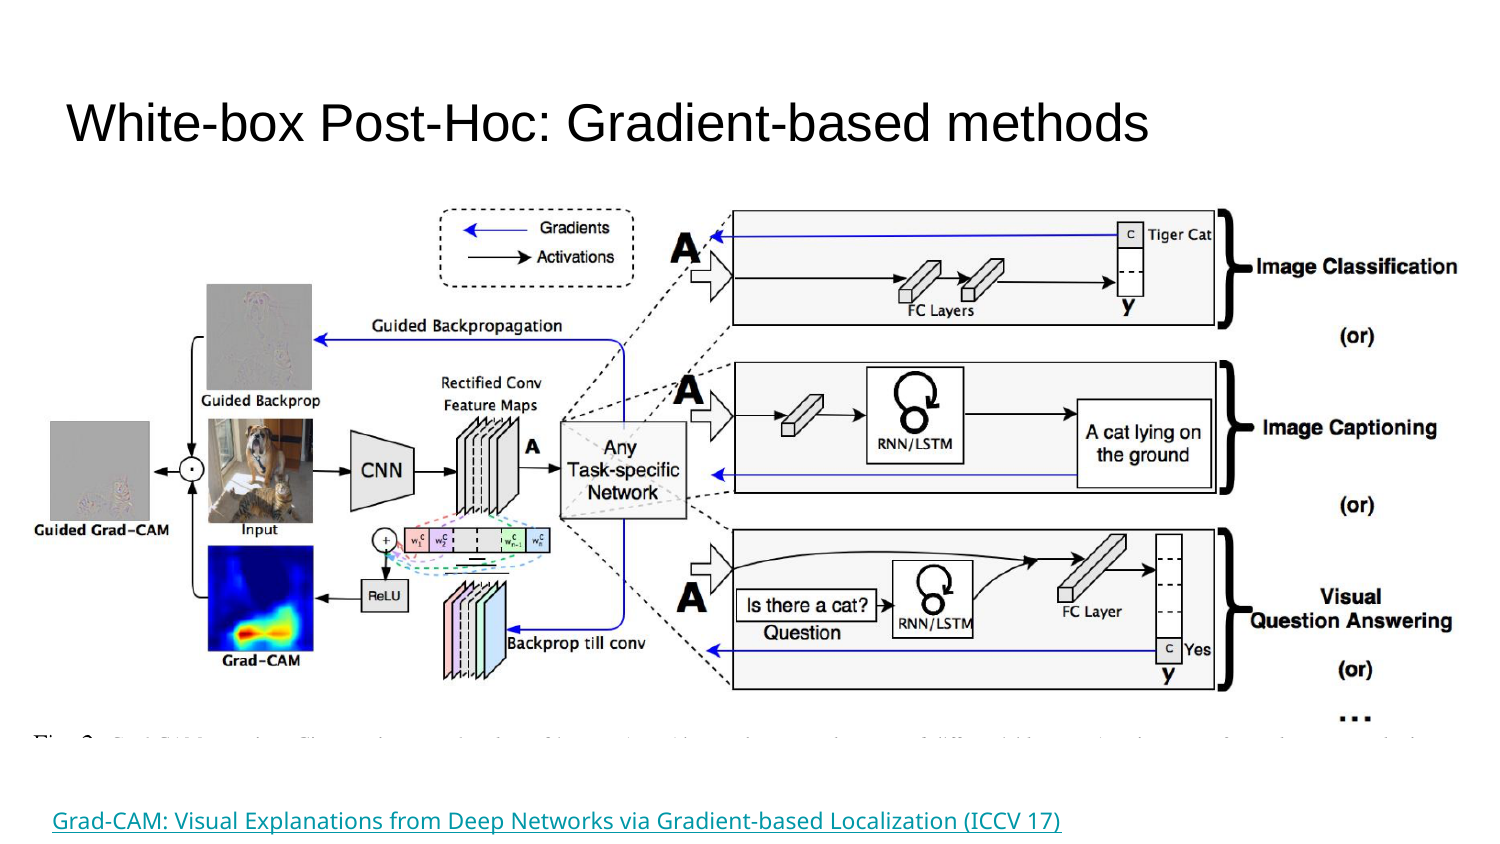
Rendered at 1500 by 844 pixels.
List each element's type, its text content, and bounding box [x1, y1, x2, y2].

picture [24, 191, 1476, 739]
text_box Grad-CAM: Visual Explanations from Deep Networks via Gradient-based Localization (ICCV 17) [37, 791, 1449, 838]
title White-box Post-Hoc: Gradient-based methods [51, 72, 1449, 167]
